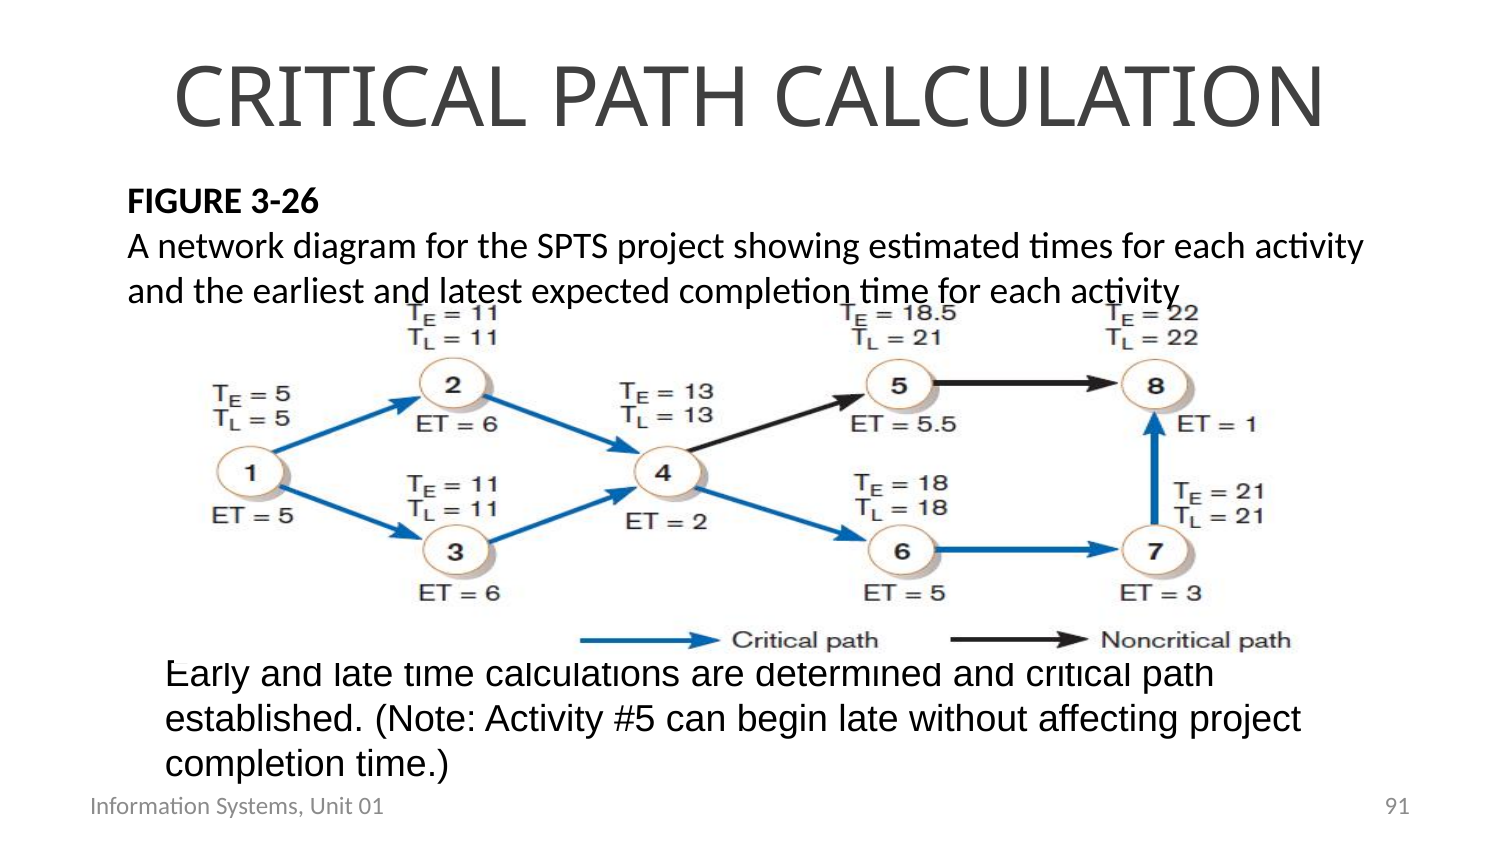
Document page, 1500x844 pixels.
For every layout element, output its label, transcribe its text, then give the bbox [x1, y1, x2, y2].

text_box Early and late time calculations are determined and critical path established. (Note: Activity #5 can begin late without affecting project completion time.) [149, 641, 1425, 792]
title Critical Path Calculation [75, 23, 1425, 164]
picture [173, 278, 1326, 664]
slide_number Information Systems, Unit 01 [75, 782, 425, 827]
slide_number 90 [1074, 792, 1425, 827]
text_box FIGURE 3-26 A network diagram for the SPTS project showing estimated times for each activity and the earliest and latest expected completion time for each activity [112, 168, 1413, 319]
